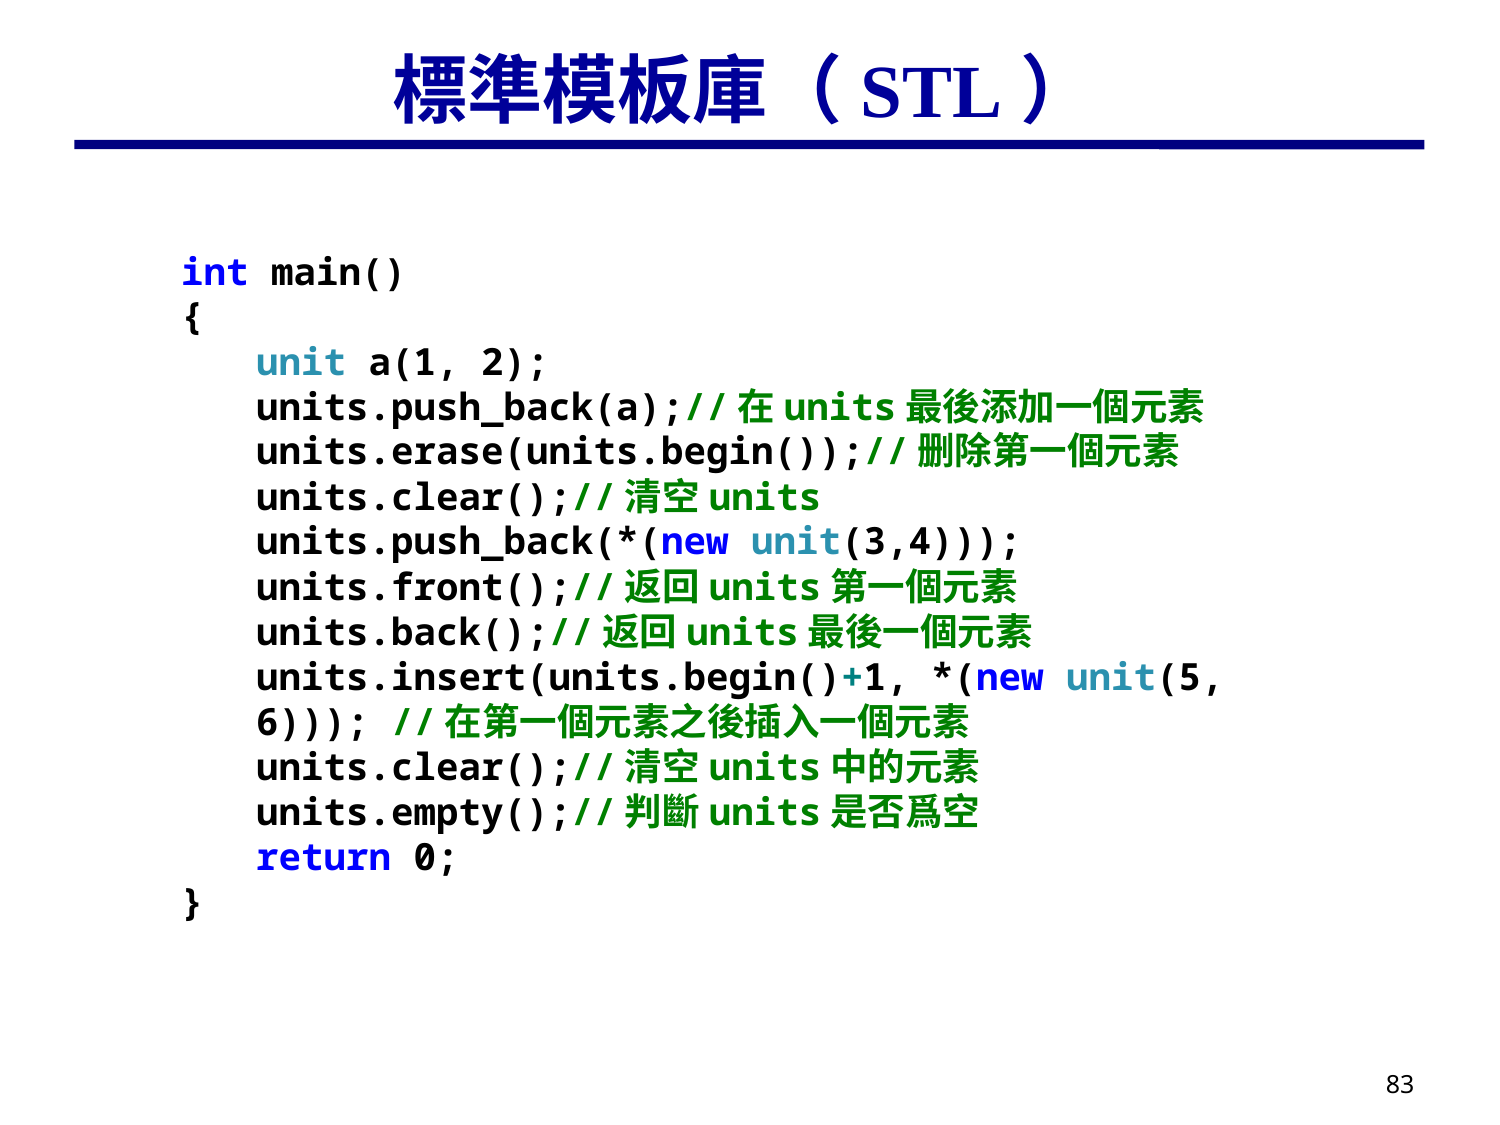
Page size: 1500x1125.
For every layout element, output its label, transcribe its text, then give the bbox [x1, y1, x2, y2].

text_box int main() { unit a(1, 2); units.push_back(a);//在units最後添加一個元素 units.erase(units.begin());//删除第一個元素 units.clear();//清空units units.push_back(*(new unit(3,4))); units.front();//返回units第一個元素 units.back();//返回units最後一個元素 units.insert(units.begin()+1, *(new unit(5, 6))); //在第一個元素之後插入一個元素 units.clear();//清空units中的元素 units.empty();//判斷units是否爲空 return 0; } [166, 240, 1409, 930]
title 標準模板庫（STL） [50, 24, 1438, 150]
